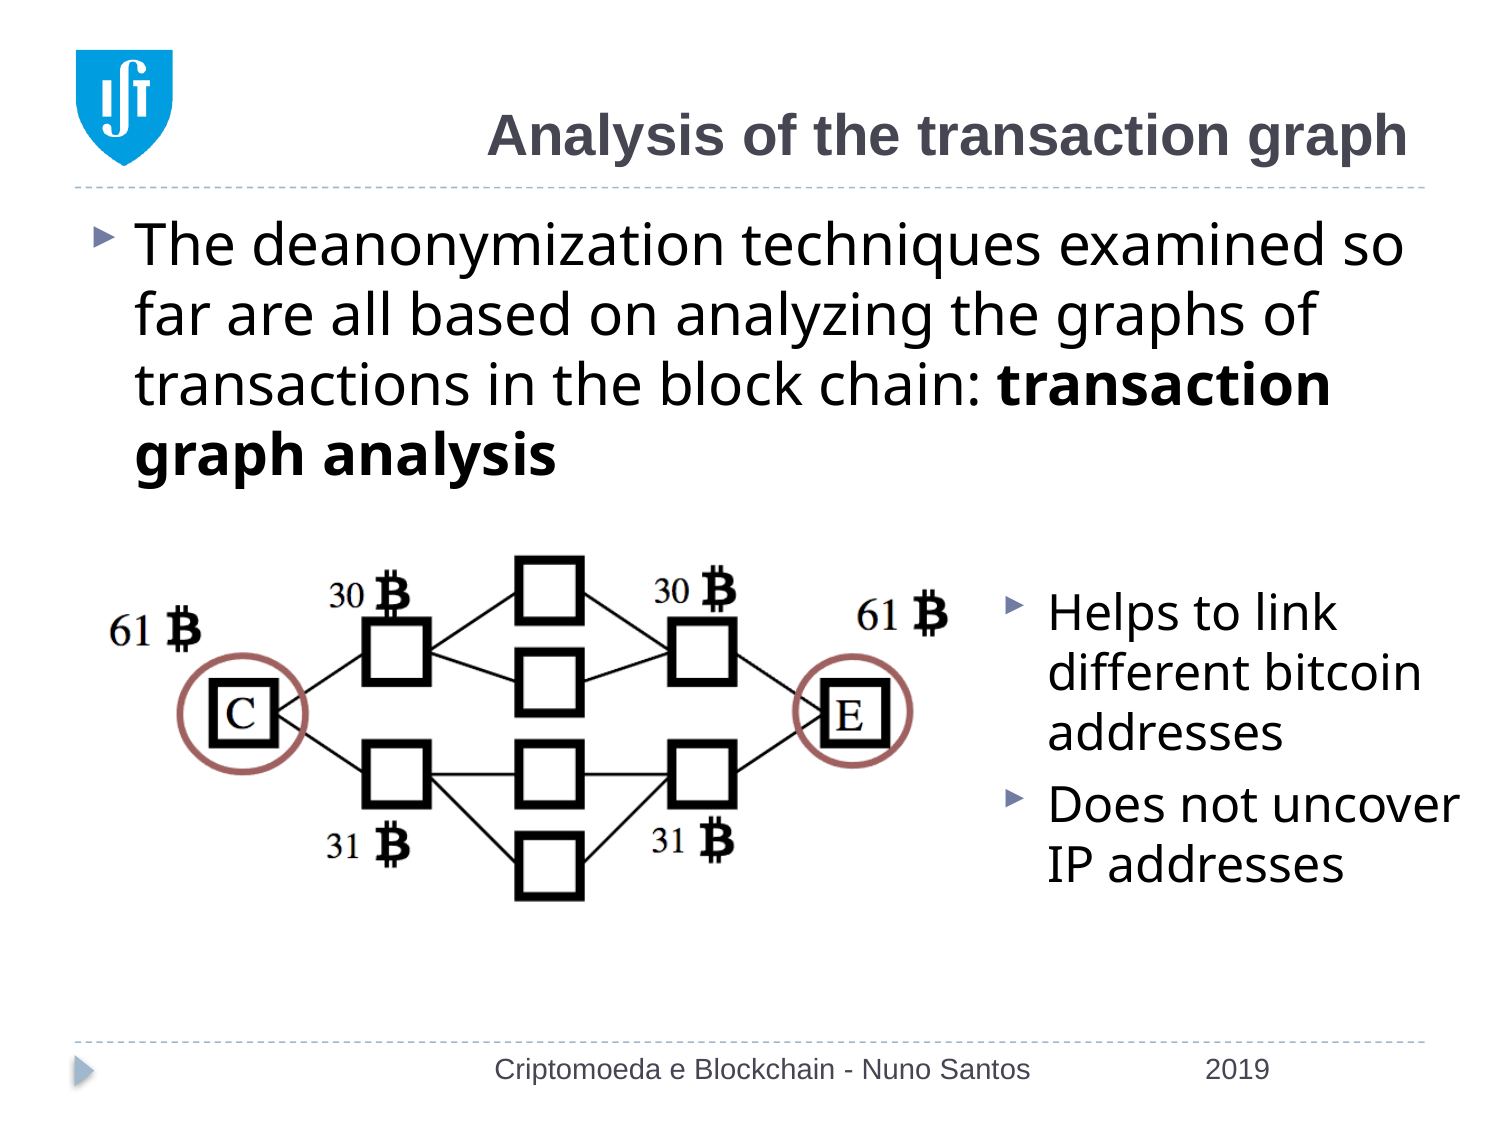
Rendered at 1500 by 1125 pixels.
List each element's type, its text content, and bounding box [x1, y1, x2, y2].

text_box Helps to link different bitcoin addresses Does not uncover IP addresses [987, 500, 1488, 988]
title Analysis of the transaction graph [200, 24, 1425, 175]
picture [104, 537, 956, 913]
picture [68, 42, 180, 175]
footer Criptomoeda e Blockchain - Nuno Santos [475, 1042, 1051, 1103]
slide_number 2019 [1051, 1042, 1426, 1103]
list The deanonymization techniques examined so far are all based on analyzing the graphs of transactions in the block chain: transaction graph analysis [75, 200, 1425, 1010]
